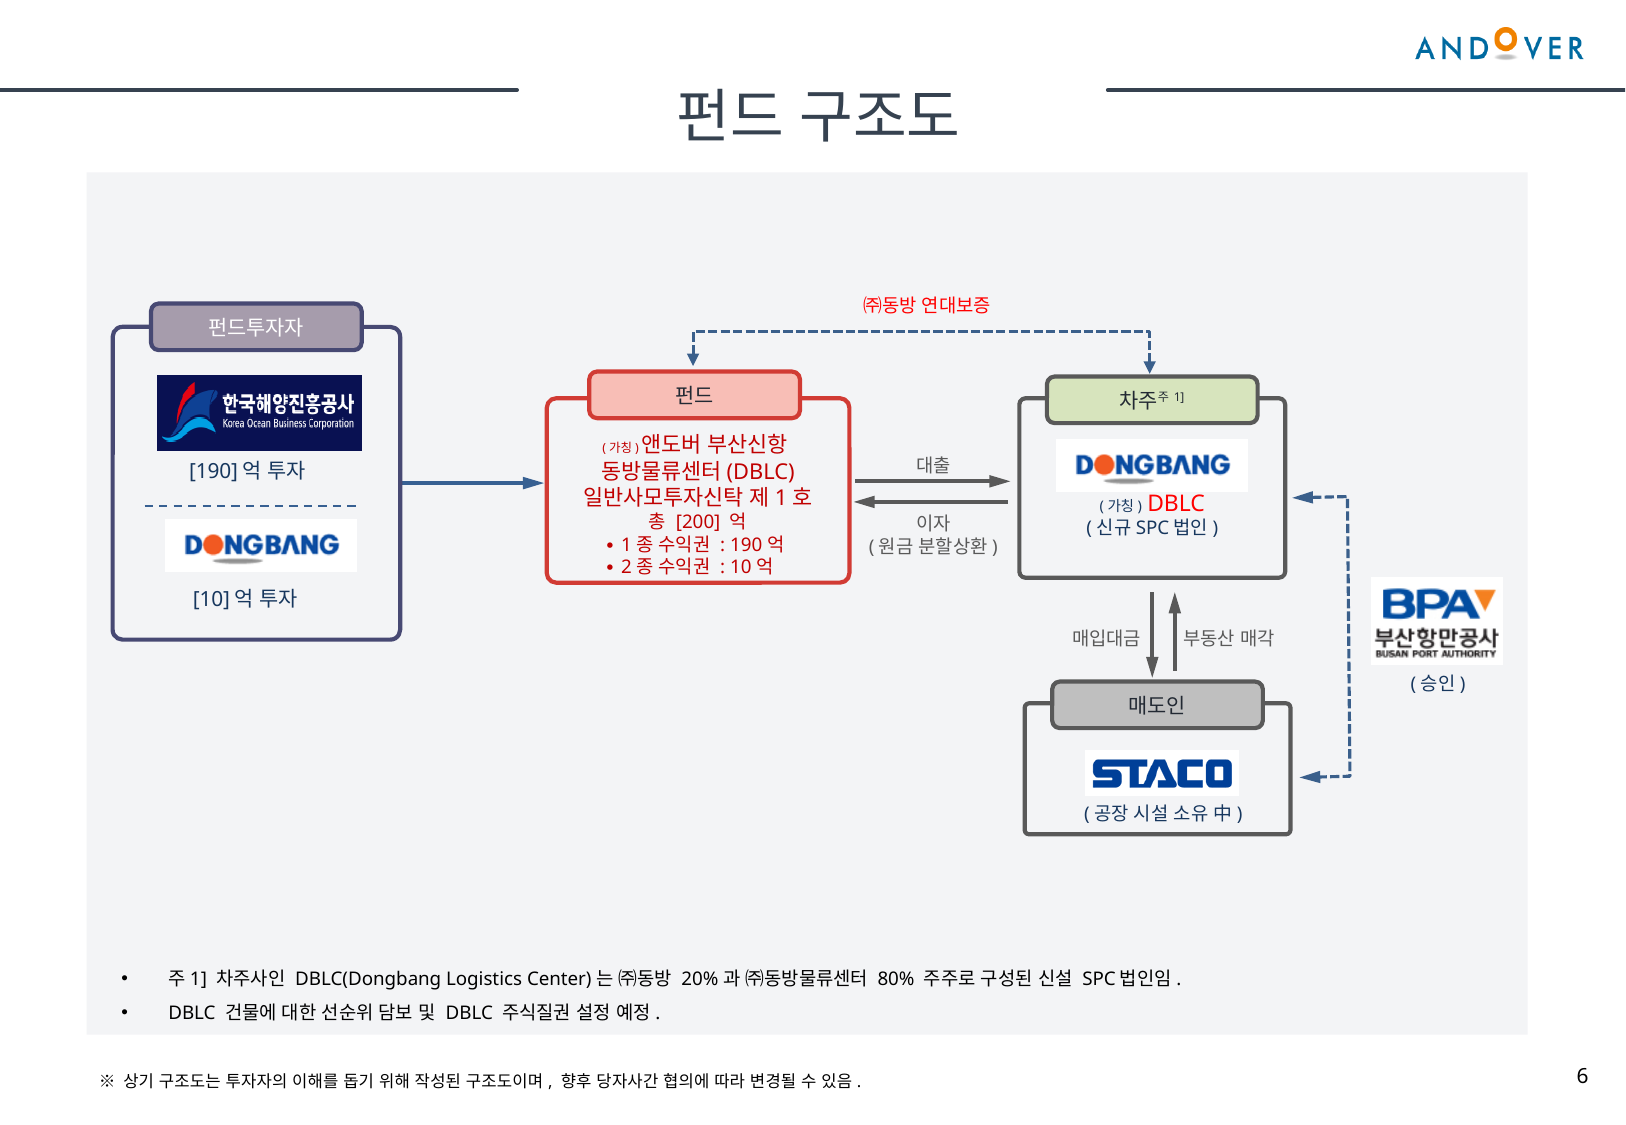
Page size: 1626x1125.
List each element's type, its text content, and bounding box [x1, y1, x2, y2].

text_box [84, 170, 1530, 1037]
text_box 주1] 차주사인 DBLC(Dongbang Logistics Center)는 ㈜동방 20%과 ㈜동방물류센터 80% 주주로 구성된 신설 SPC법인임. DBLC 건물에 대한 선순위 담보 및 DBLC 주식질권 설정 예정. [106, 948, 1279, 1031]
text_box 펀드 구조도 [661, 1, 1000, 157]
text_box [112, 286, 1503, 835]
slide_number 6 [1237, 1046, 1604, 1107]
text_box ※ 상기 구조도는 투자자의 이해를 돕기 위해 작성된 구조도이며, 향후 당자사간 협의에 따라 변경될 수 있음. [84, 1053, 1237, 1098]
picture [1403, 18, 1604, 77]
